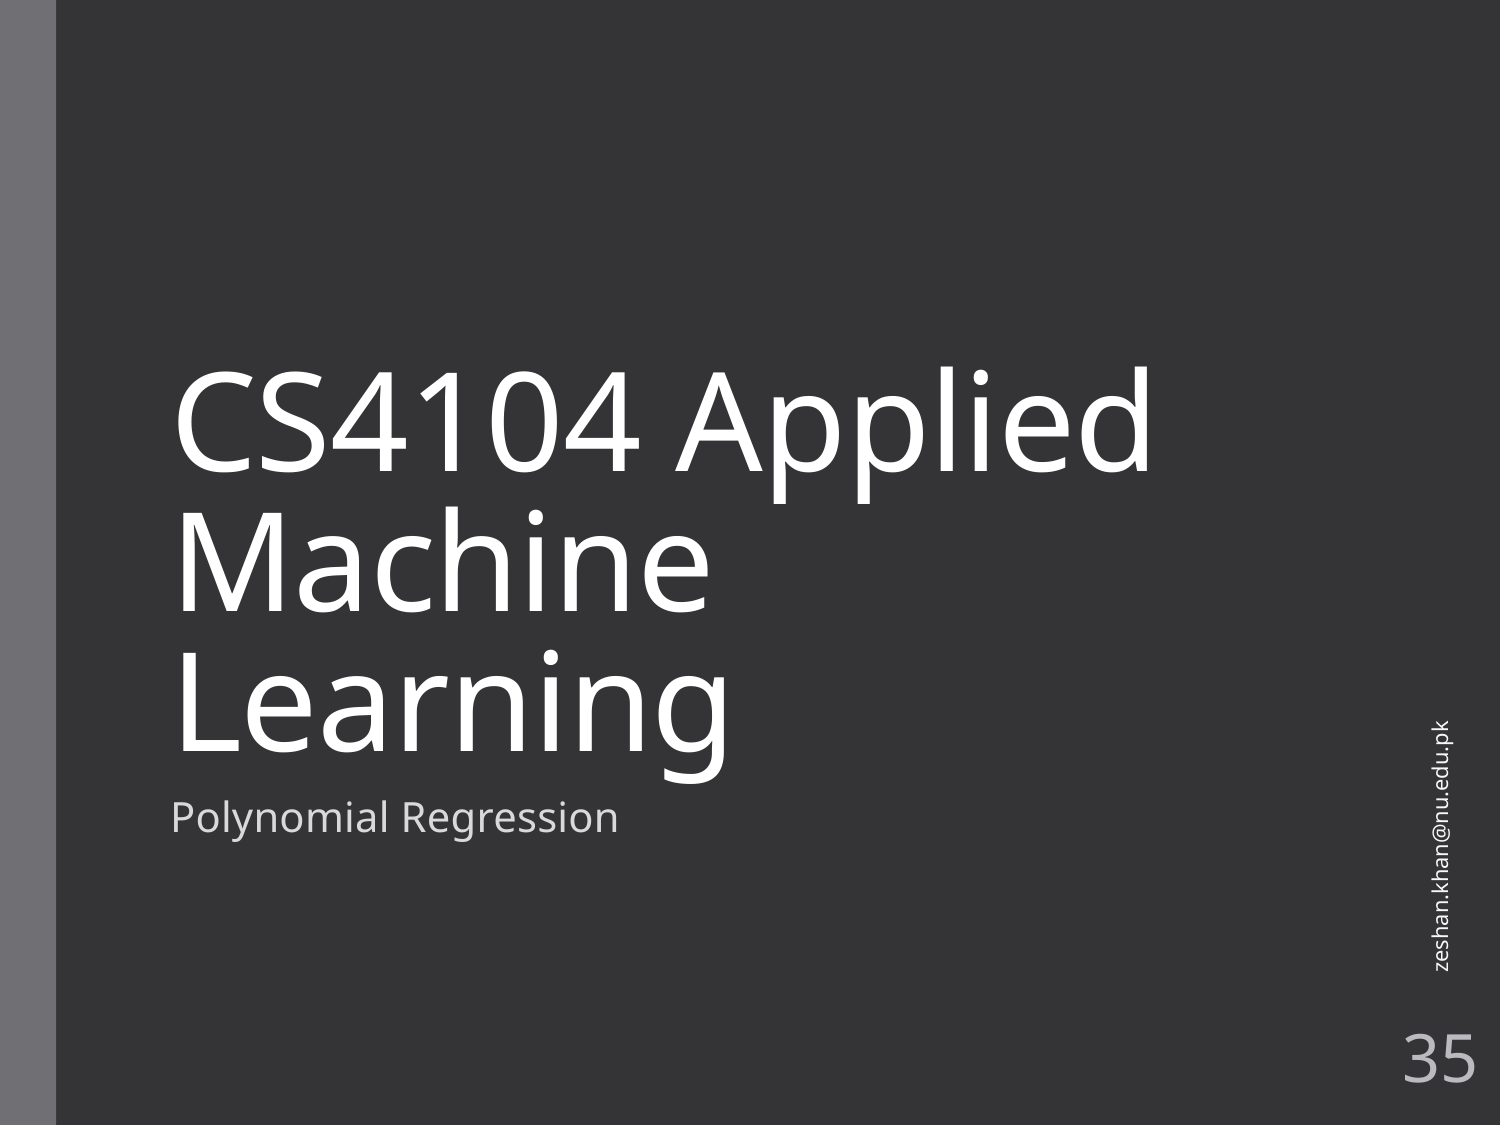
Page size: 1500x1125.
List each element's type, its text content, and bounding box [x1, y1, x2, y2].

footer zeshan.khan@nu.edu.pk [1418, 400, 1464, 988]
slide_number 35 [1384, 1012, 1498, 1110]
title CS4104 Applied Machine Learning [155, 124, 1314, 787]
subtitle Polynomial Regression [155, 787, 1314, 1065]
